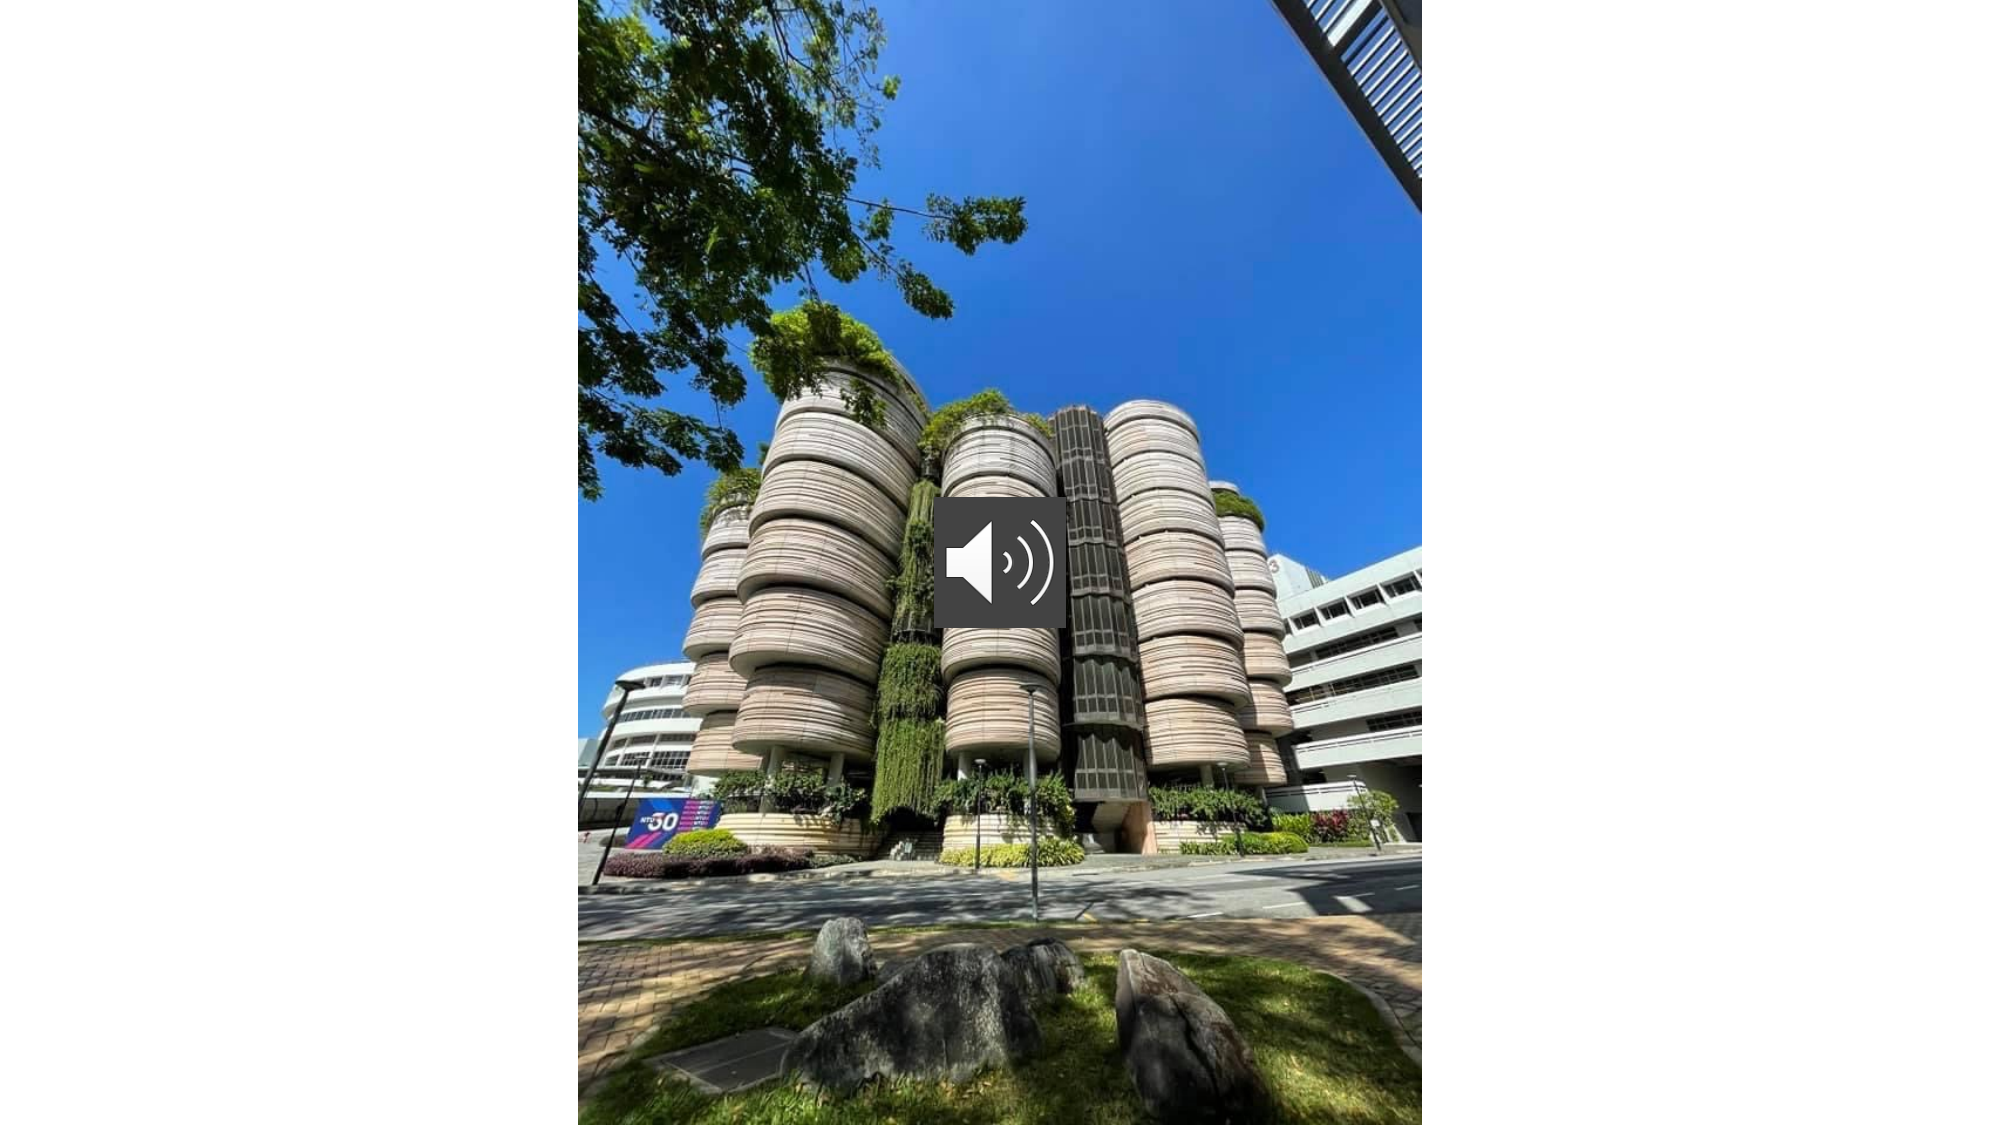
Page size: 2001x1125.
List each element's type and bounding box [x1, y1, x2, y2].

picture [578, 0, 1422, 1125]
